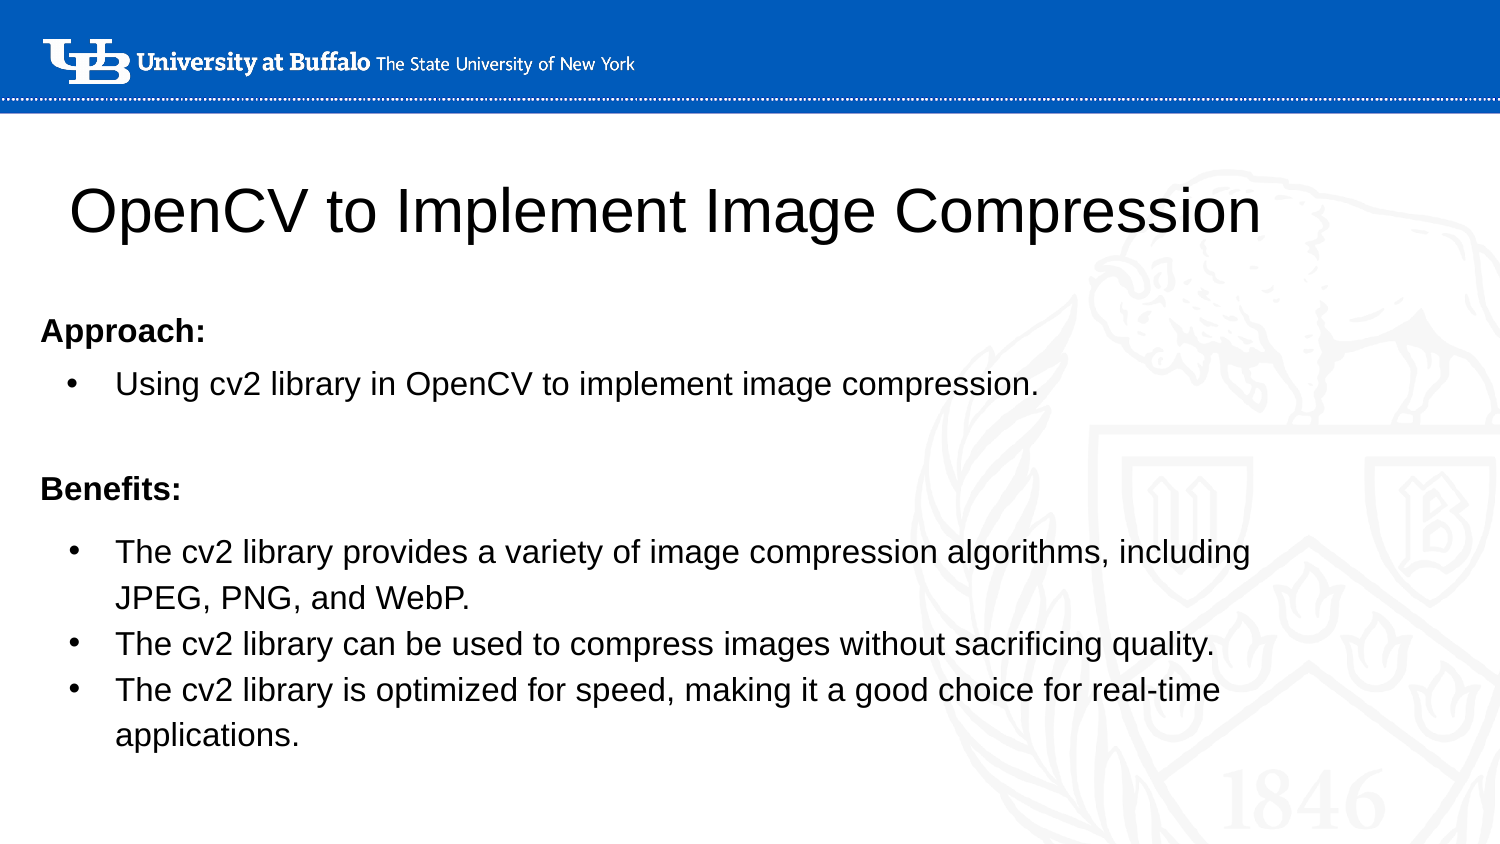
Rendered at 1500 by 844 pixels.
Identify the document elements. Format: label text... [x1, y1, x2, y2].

picture [0, 0, 1500, 844]
title OpenCV to Implement Image Compression [69, 136, 1399, 289]
list Approach: Using cv2 library in OpenCV to implement image compression. Benefits: The cv2 library provides a variety of image compression algorithms, including JPEG, PNG, and WebP. The cv2 library can be used to compress images without sacrificing quality. The cv2 library is optimized for speed, making it a good choice for real-time applications. [40, 314, 1301, 783]
